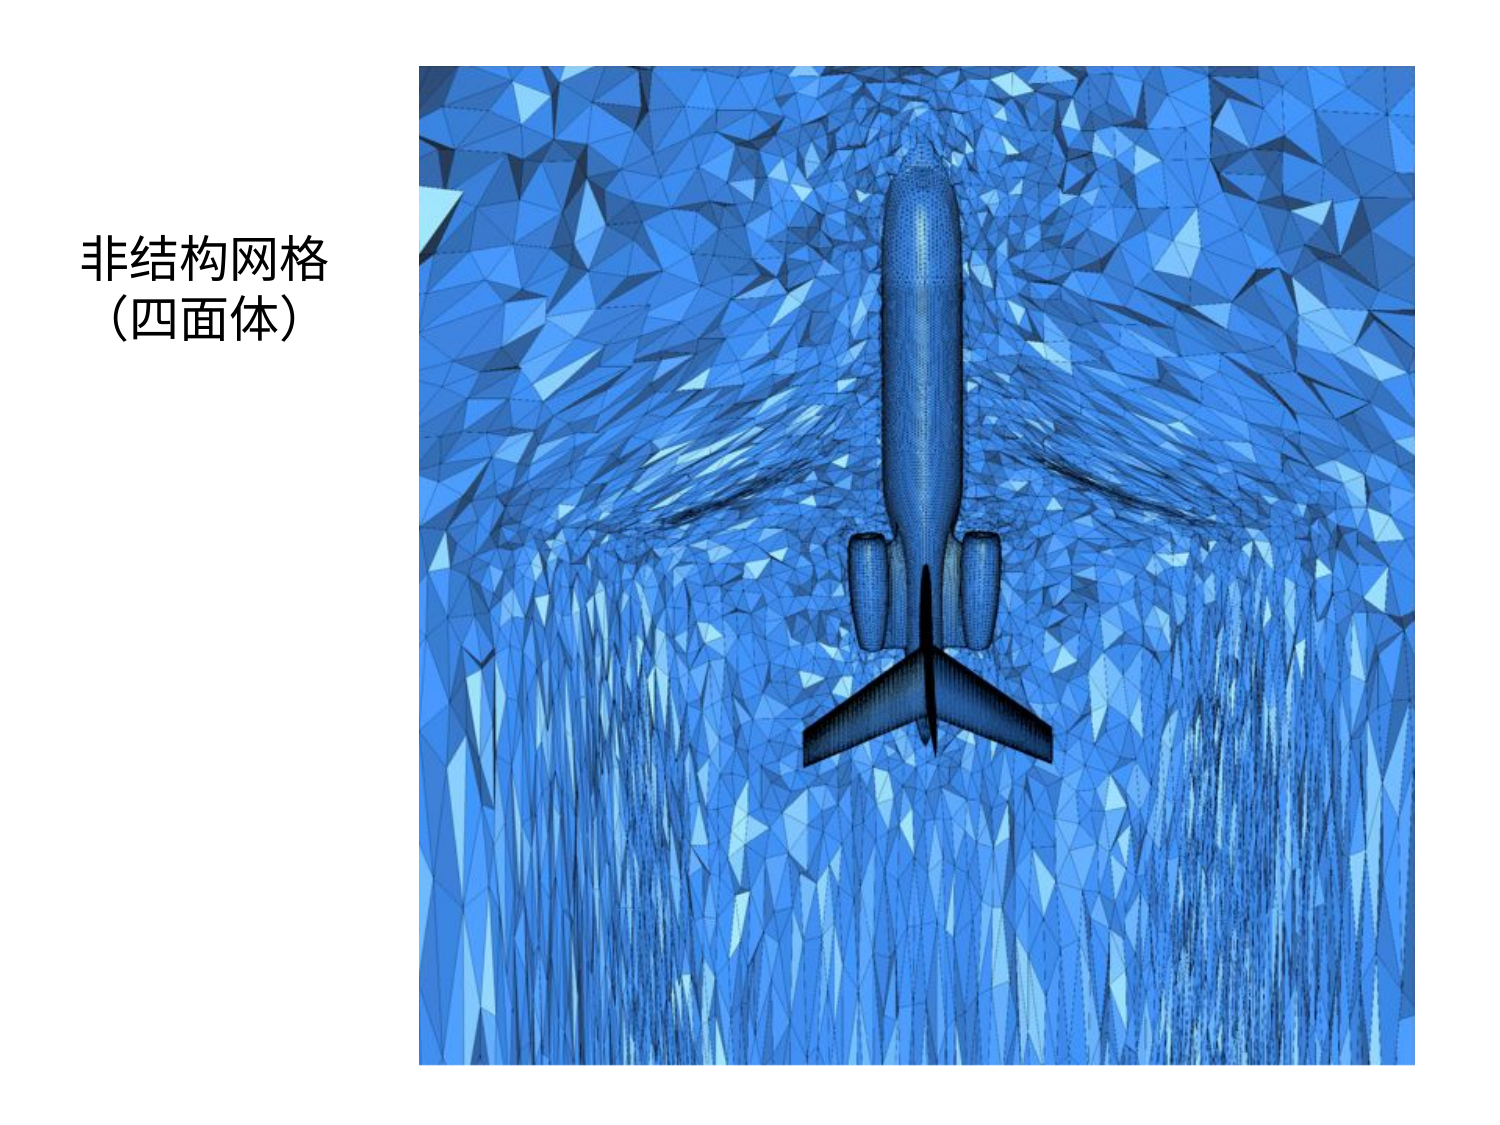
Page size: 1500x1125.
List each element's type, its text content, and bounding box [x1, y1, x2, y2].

picture [418, 66, 1415, 1067]
text_box 非结构网格（四面体） [64, 219, 413, 355]
